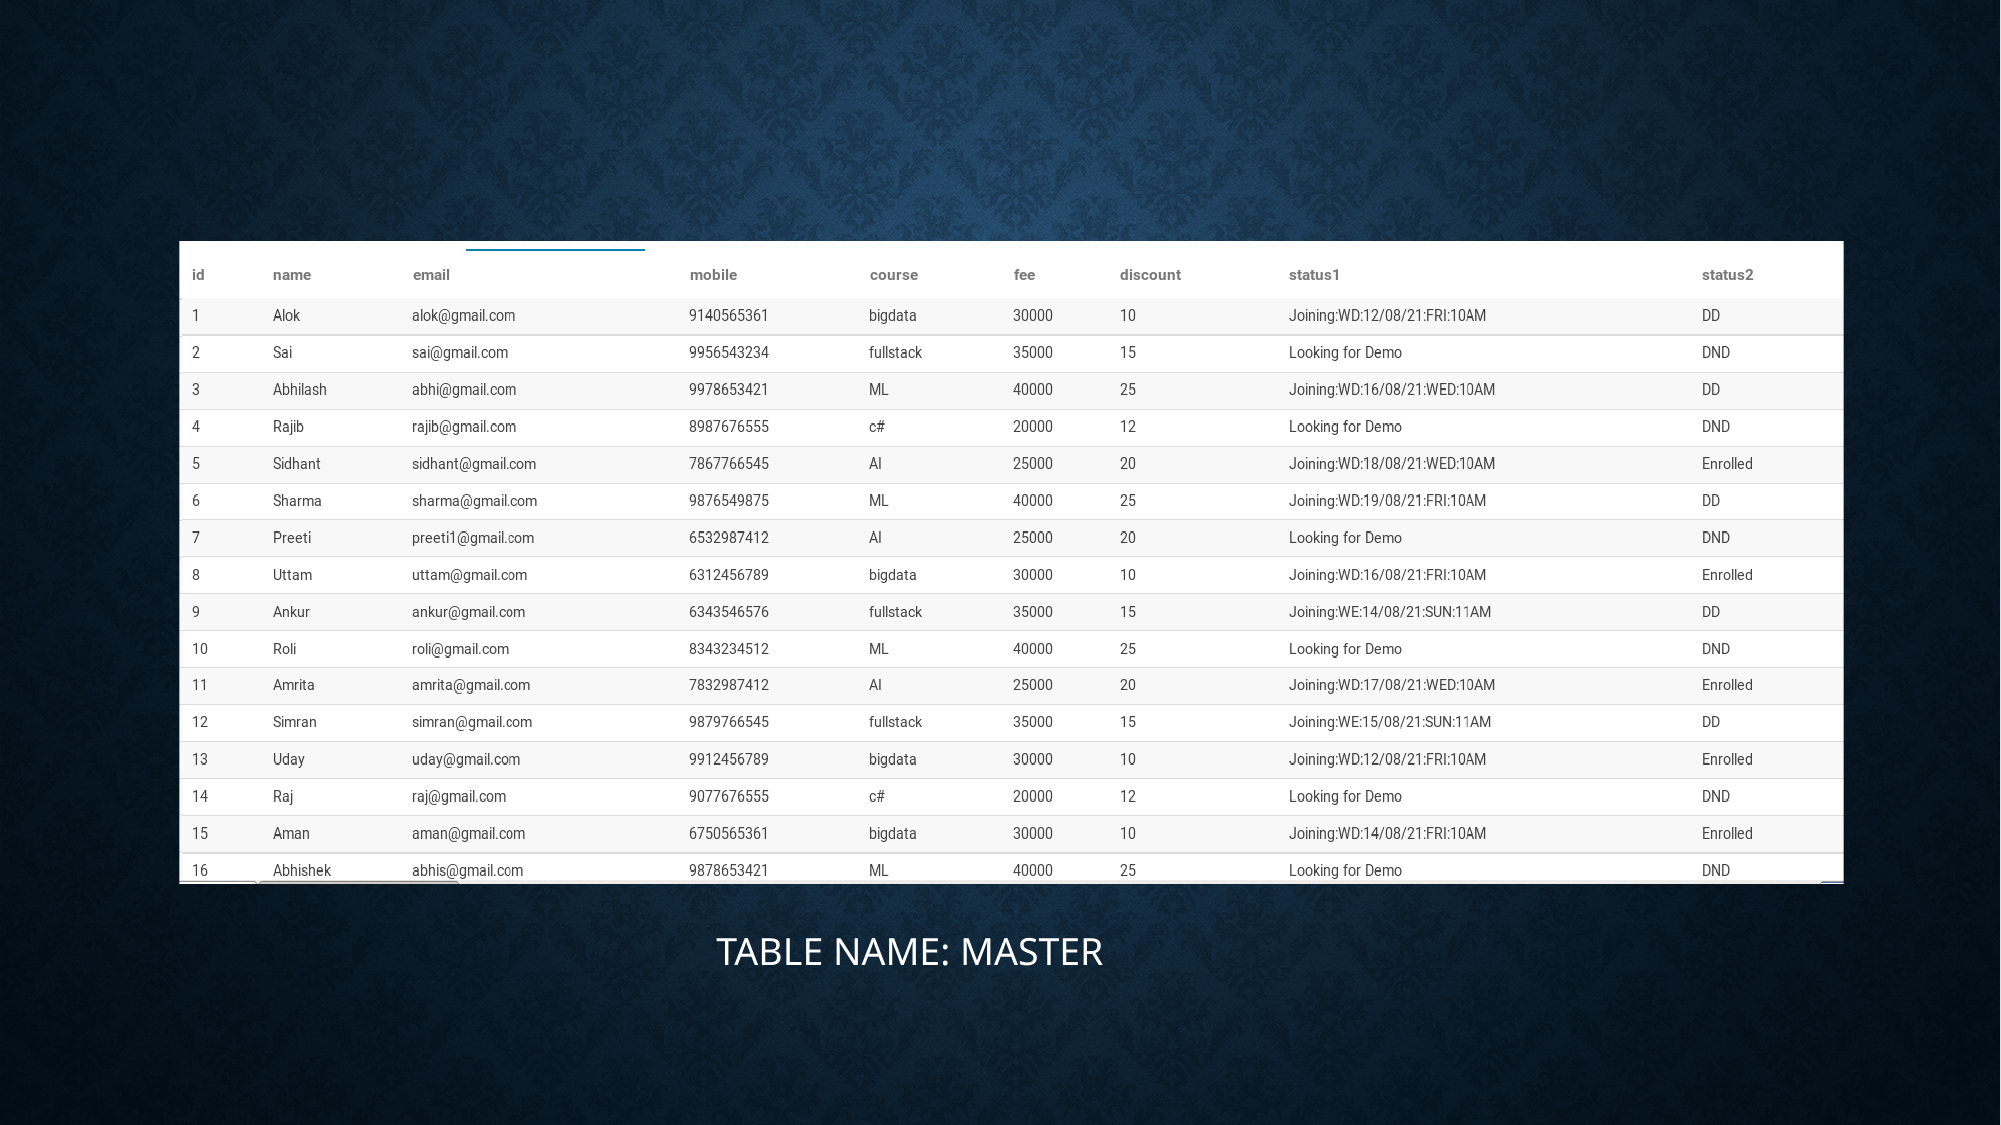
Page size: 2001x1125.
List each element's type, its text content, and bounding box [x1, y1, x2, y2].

text_box TABLE NAME: MASTER [701, 920, 1299, 980]
picture [0, 0, 2001, 1125]
